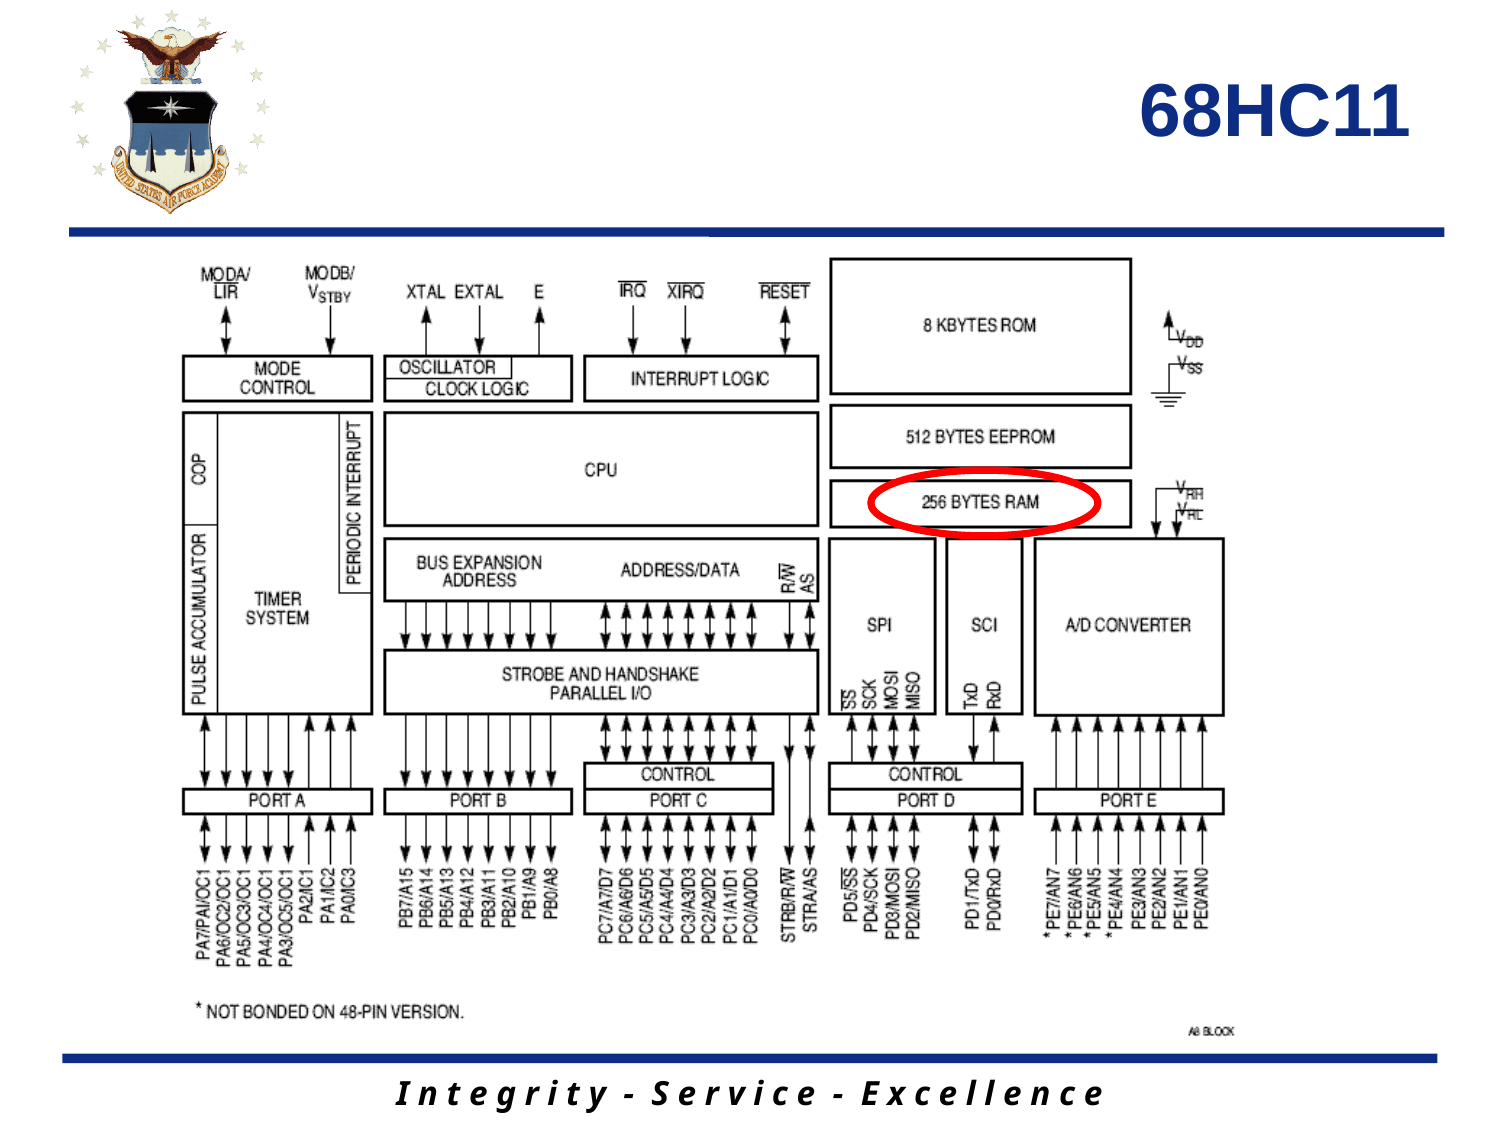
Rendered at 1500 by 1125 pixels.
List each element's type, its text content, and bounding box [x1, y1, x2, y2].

picture [63, 0, 275, 222]
title 68HC11 [313, 12, 1426, 200]
picture [175, 239, 1241, 1043]
